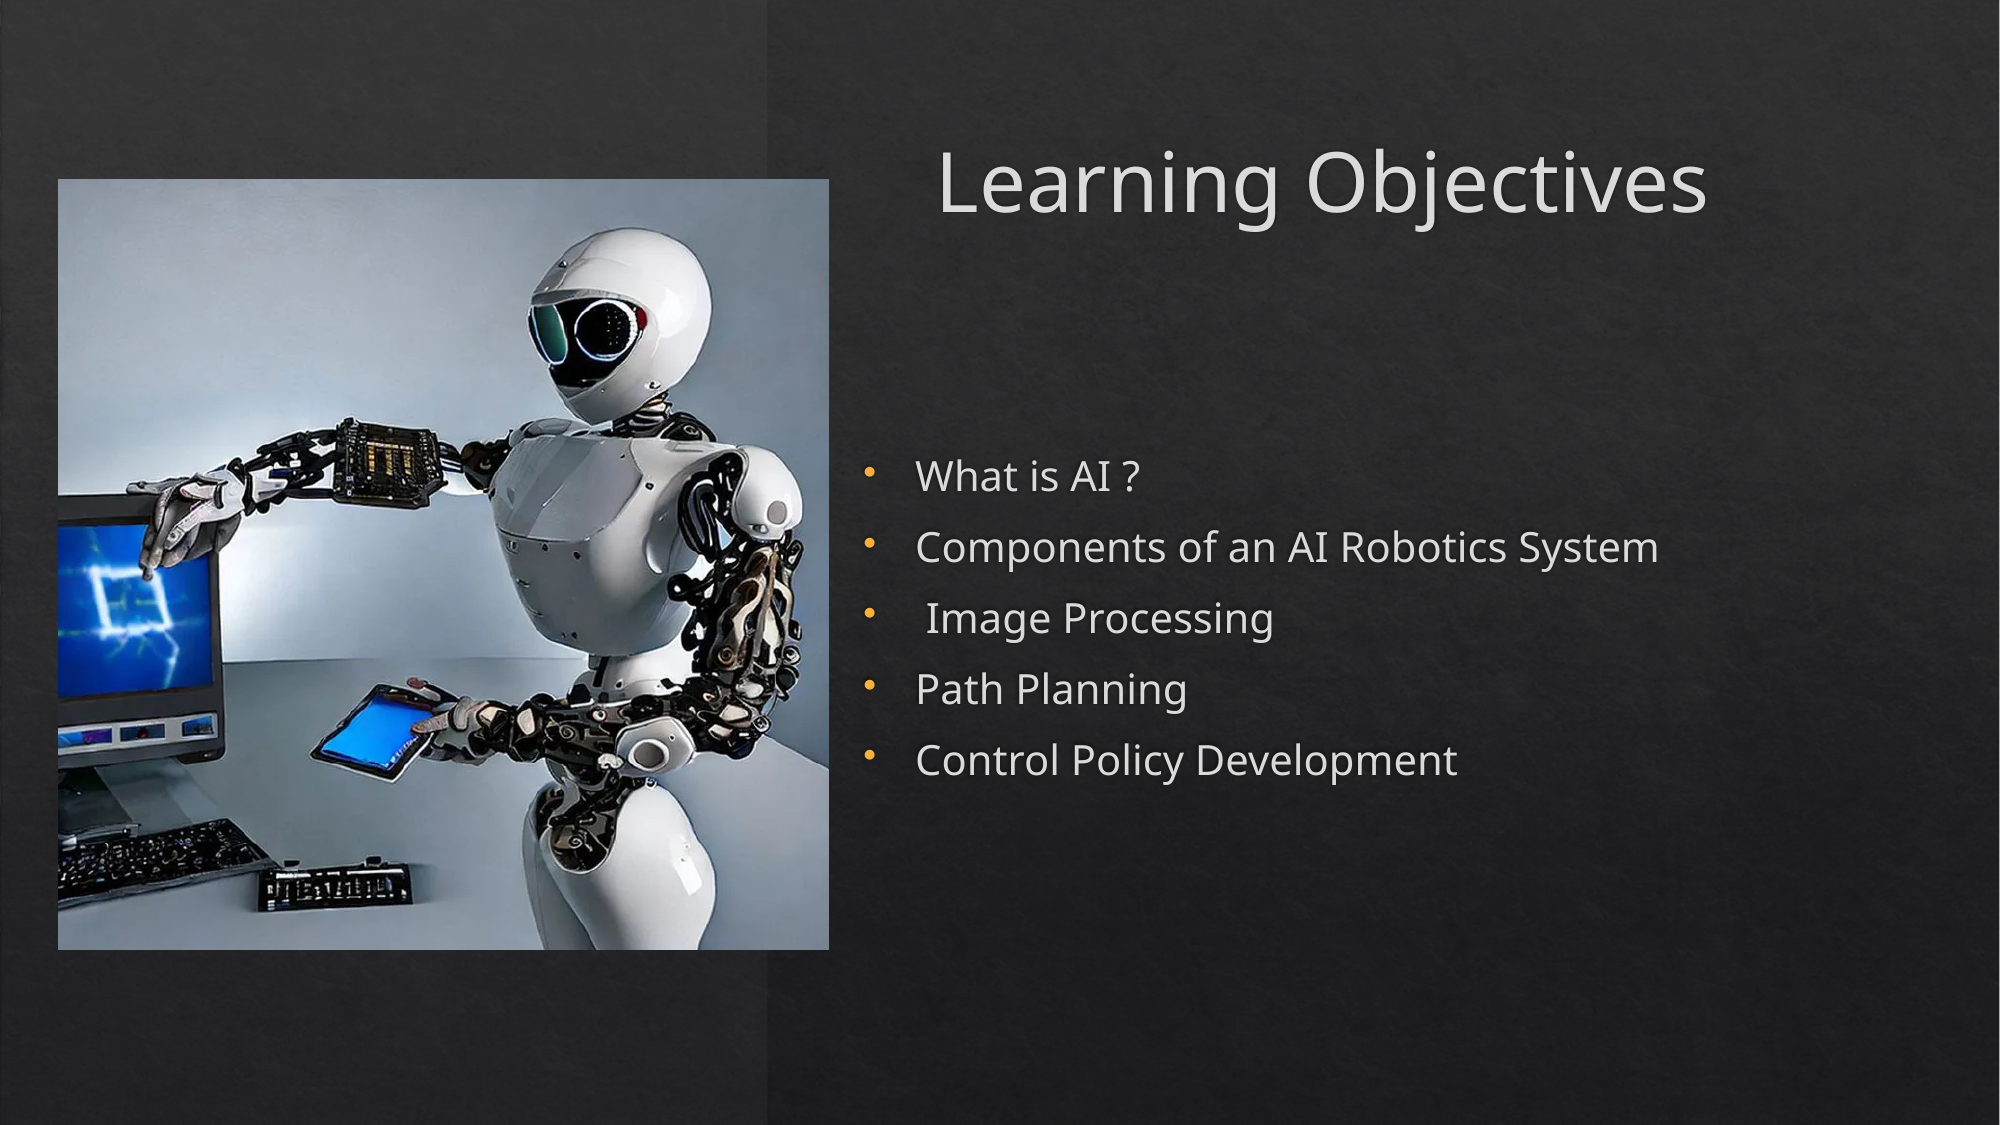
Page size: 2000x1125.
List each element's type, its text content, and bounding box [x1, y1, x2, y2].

picture [0, 0, 829, 1125]
list What is AI ? Components of an AI Robotics System Image Processing Path Planning Control Policy Development [843, 299, 1825, 935]
title Learning Objectives [843, 99, 1825, 260]
